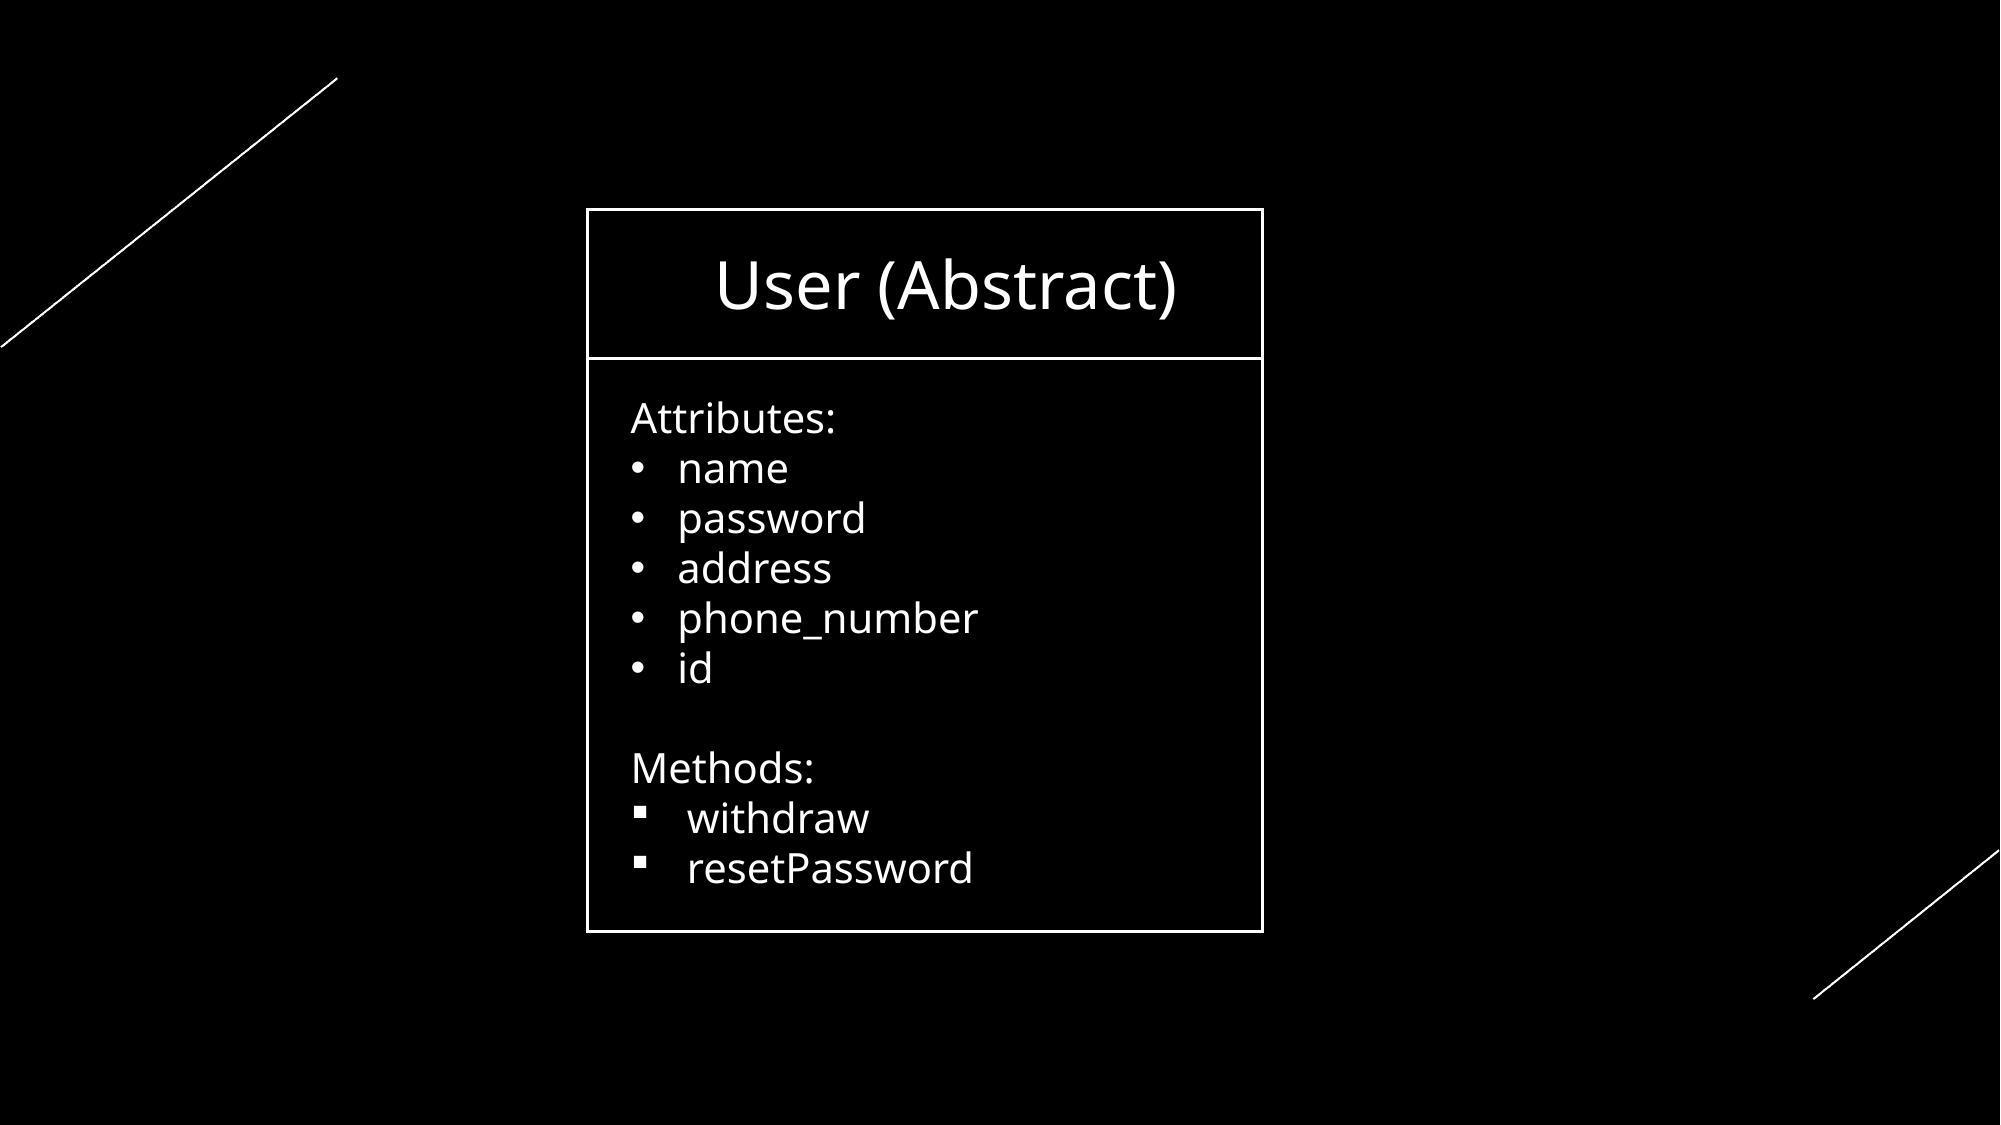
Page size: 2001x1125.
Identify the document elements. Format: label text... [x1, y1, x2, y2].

text_box [586, 209, 1263, 360]
picture [0, 77, 338, 348]
picture [1812, 849, 2000, 1000]
text_box Attributes: name password address phone_number id Methods: withdraw resetPassword [615, 384, 1028, 900]
text_box [586, 360, 1263, 933]
